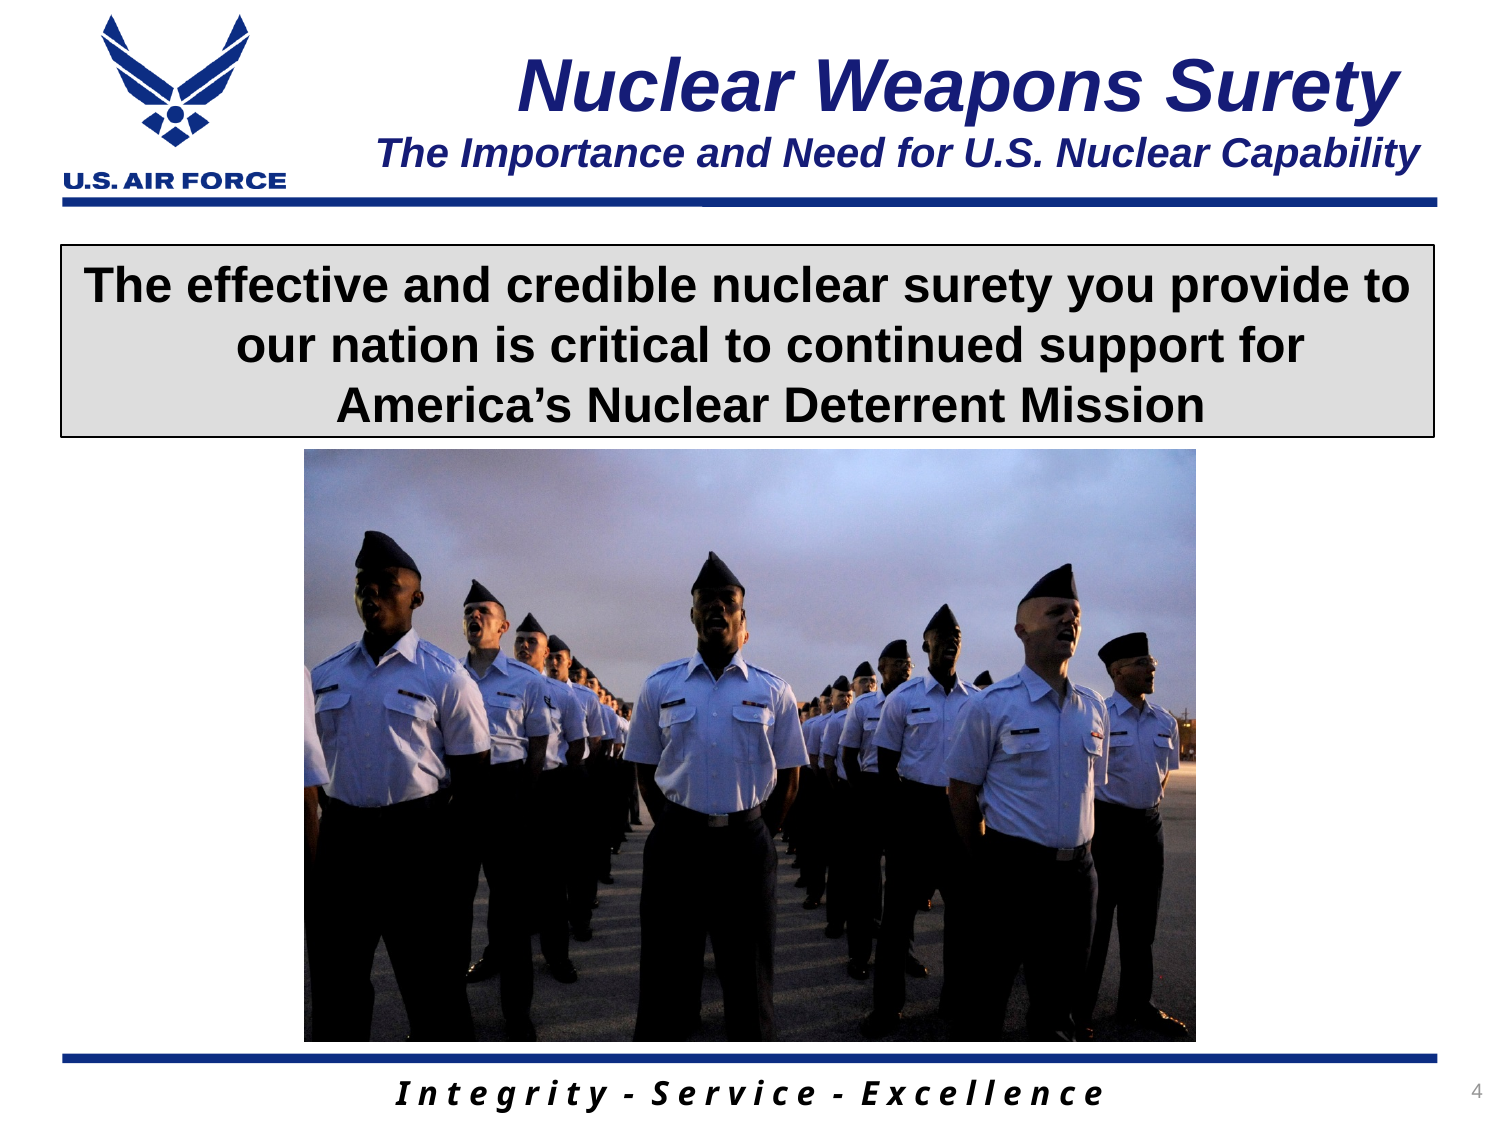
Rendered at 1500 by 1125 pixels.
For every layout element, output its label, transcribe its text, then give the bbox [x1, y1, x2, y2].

title Nuclear Weapons Surety The Importance and Need for U.S. Nuclear Capability [197, 12, 1436, 201]
picture [304, 449, 1196, 1042]
slide_number 4 [1310, 1070, 1498, 1121]
list The effective and credible nuclear surety you provide to our nation is critical to continued support for America’s Nuclear Deterrent Mission [60, 244, 1435, 962]
picture [64, 14, 197, 189]
